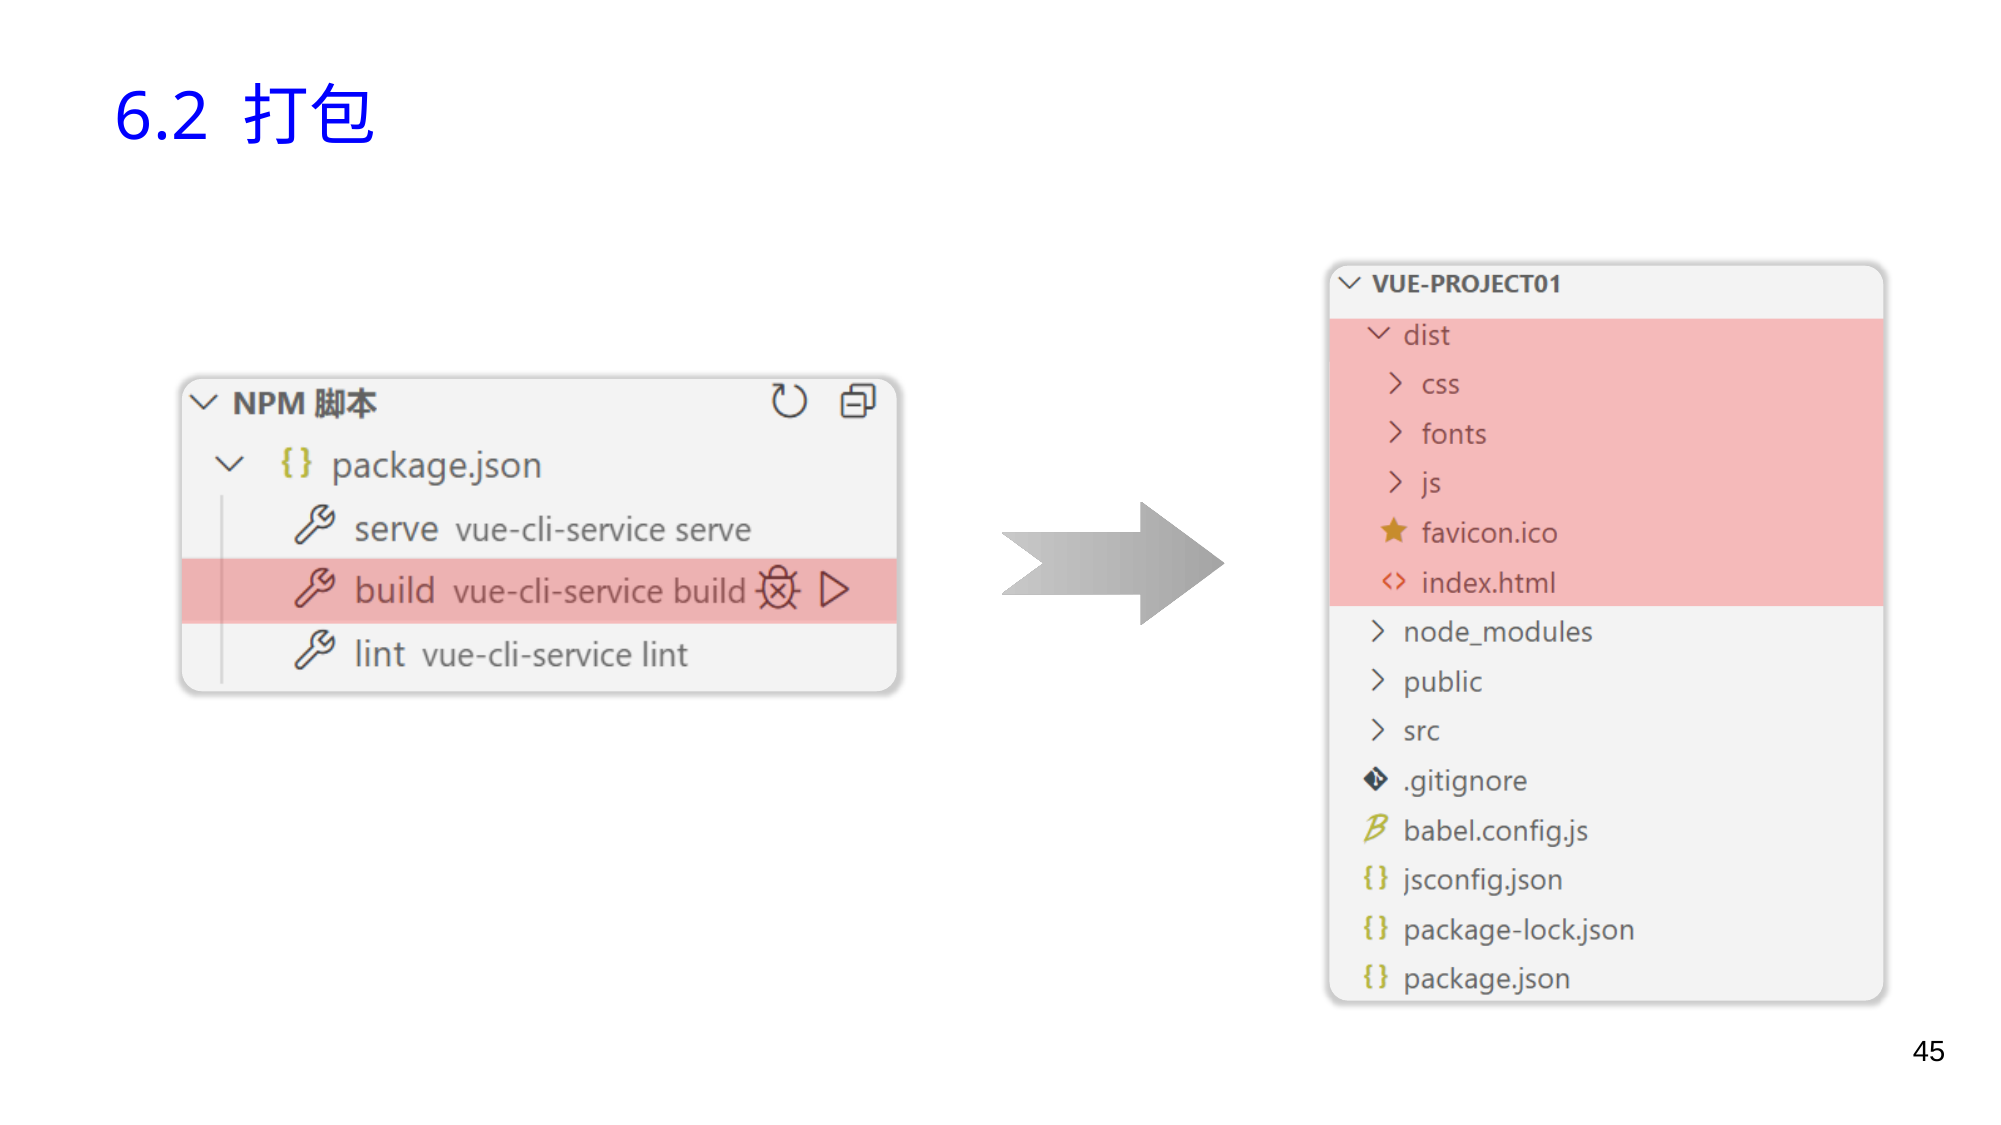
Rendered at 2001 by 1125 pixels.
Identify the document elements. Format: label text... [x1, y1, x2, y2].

picture [1329, 265, 1884, 1001]
picture [181, 378, 897, 692]
text_box [999, 499, 1228, 627]
slide_number 45 [1493, 1024, 1961, 1103]
title 6.2 打包 [99, 45, 1900, 181]
